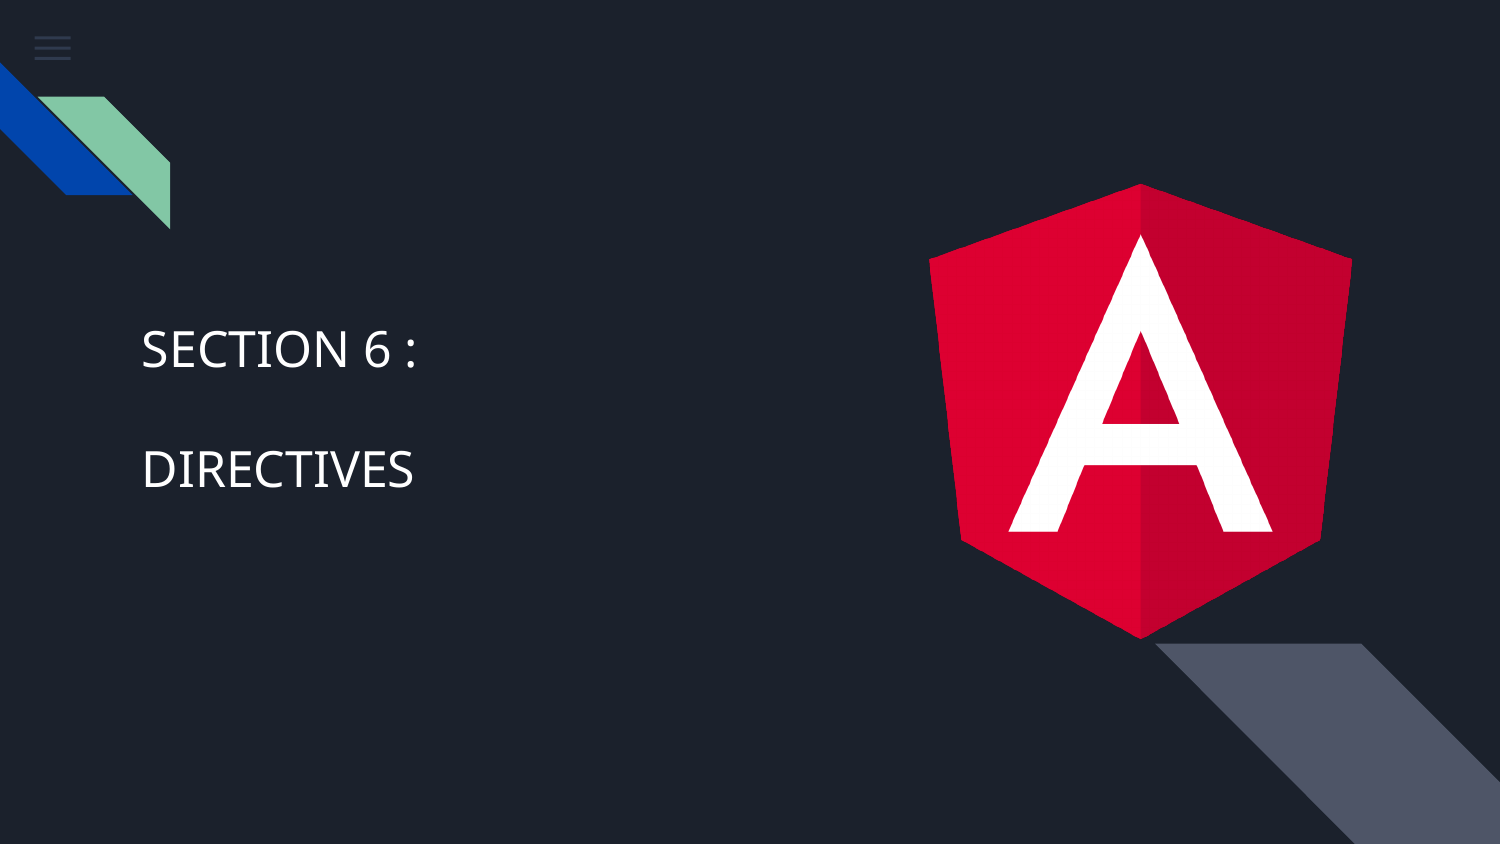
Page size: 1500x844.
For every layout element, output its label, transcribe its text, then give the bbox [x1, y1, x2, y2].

title SECTION 6 : DIRECTIVES [126, 302, 821, 603]
picture [855, 115, 1425, 685]
text_box [1204, 693, 1500, 844]
